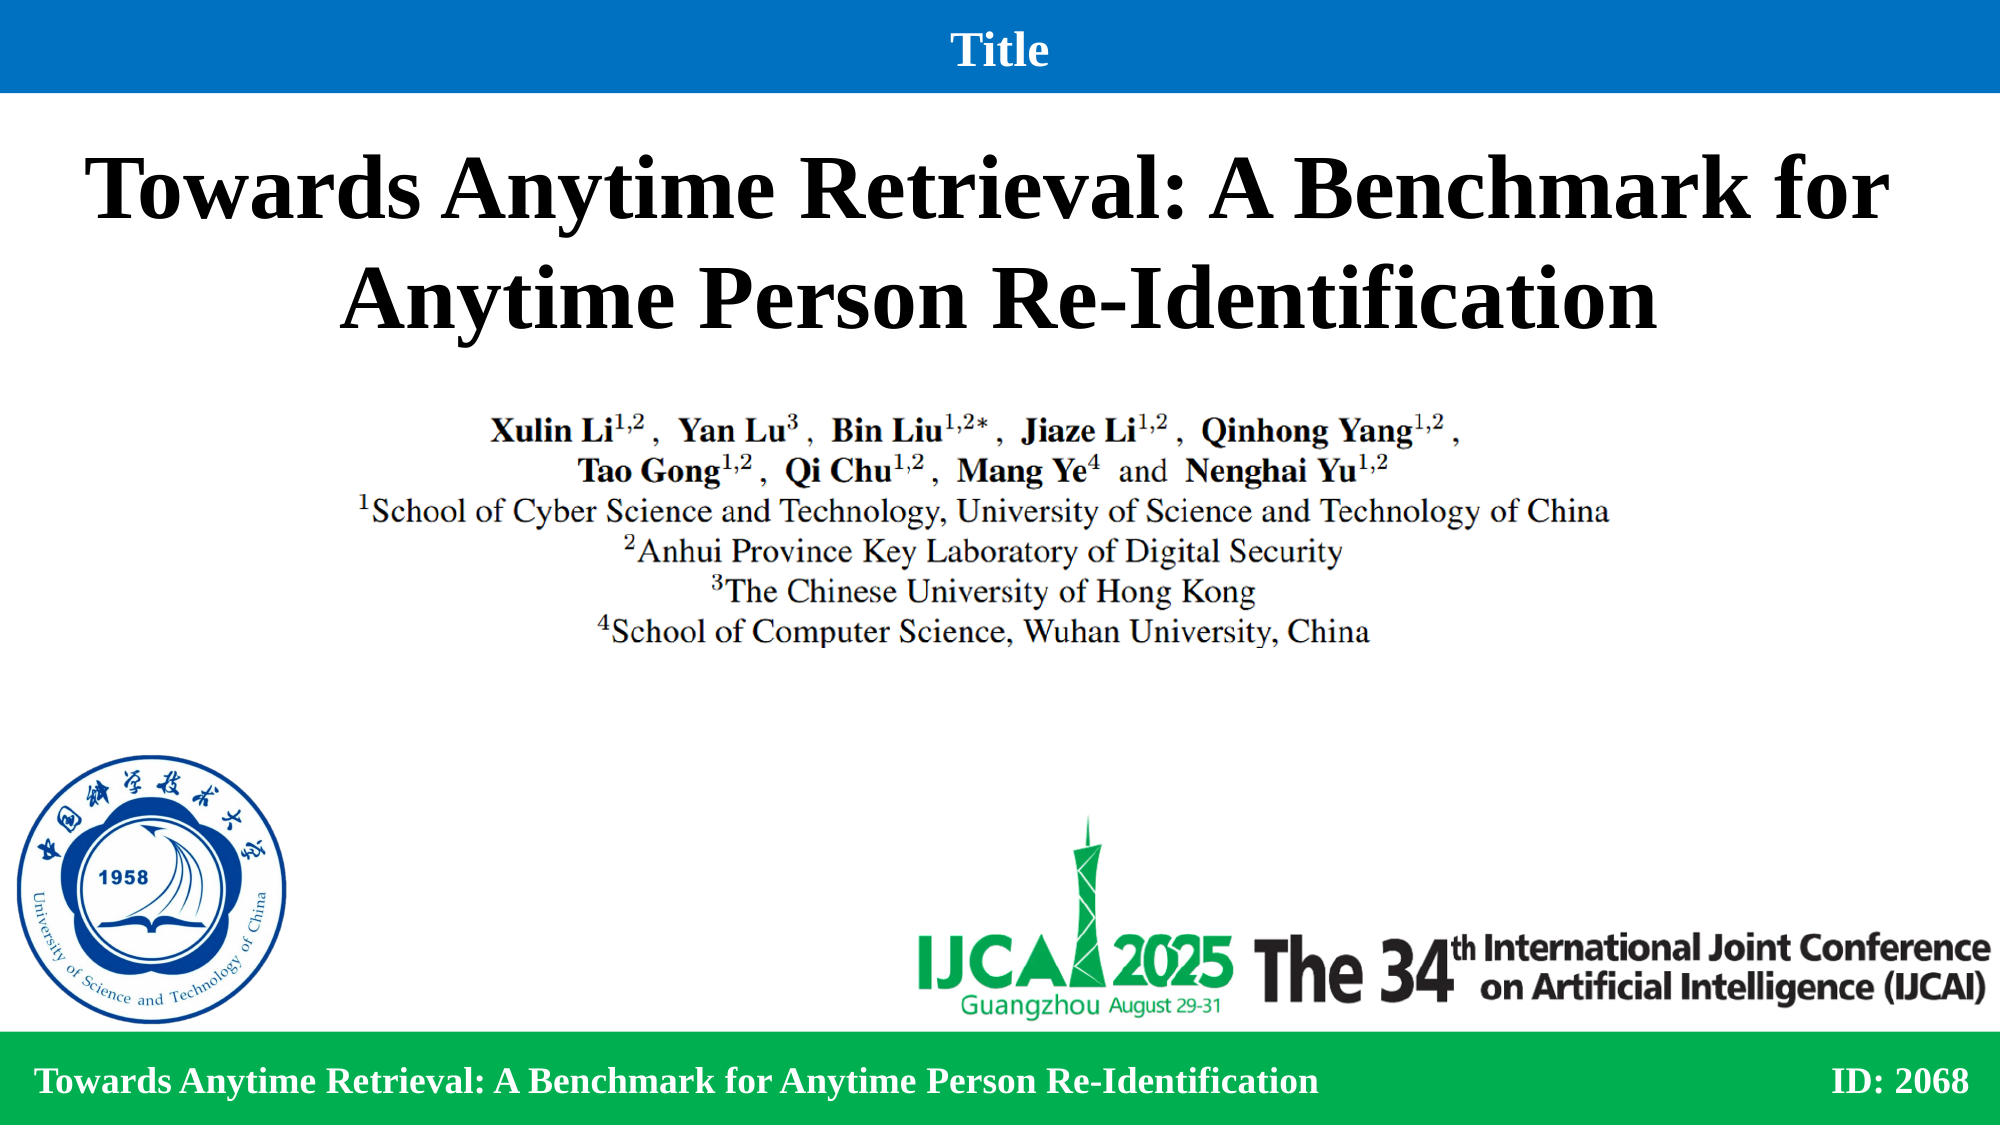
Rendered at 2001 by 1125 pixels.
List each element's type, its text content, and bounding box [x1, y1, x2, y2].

picture [339, 395, 1636, 655]
text_box Towards Anytime Retrieval: A Benchmark for Anytime Person Re-Identification ID: 2068 [0, 1031, 2000, 1125]
text_box Title [0, 0, 2000, 94]
picture [883, 808, 2000, 1030]
text_box Towards Anytime Retrieval: A Benchmark for Anytime Person Re-Identification [0, 119, 2000, 354]
picture [13, 752, 289, 1028]
